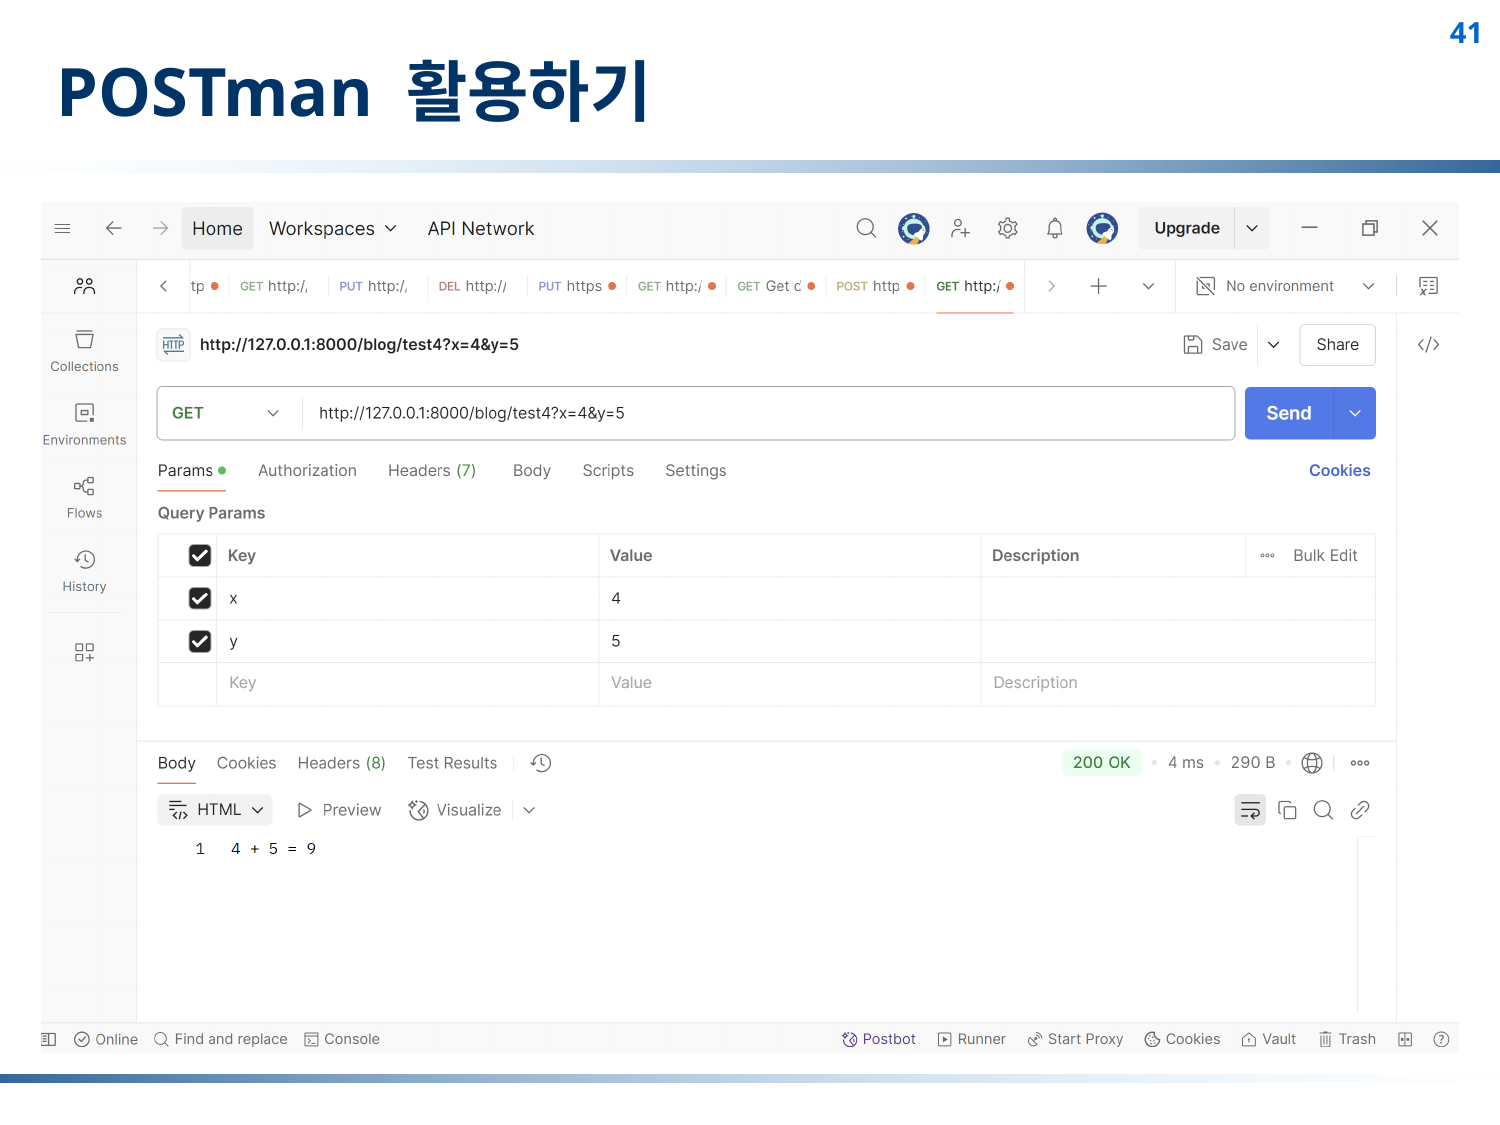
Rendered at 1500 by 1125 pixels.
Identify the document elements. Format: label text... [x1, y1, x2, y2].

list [40, 202, 1460, 1053]
title POSTman 활용하기 [41, 19, 1424, 161]
